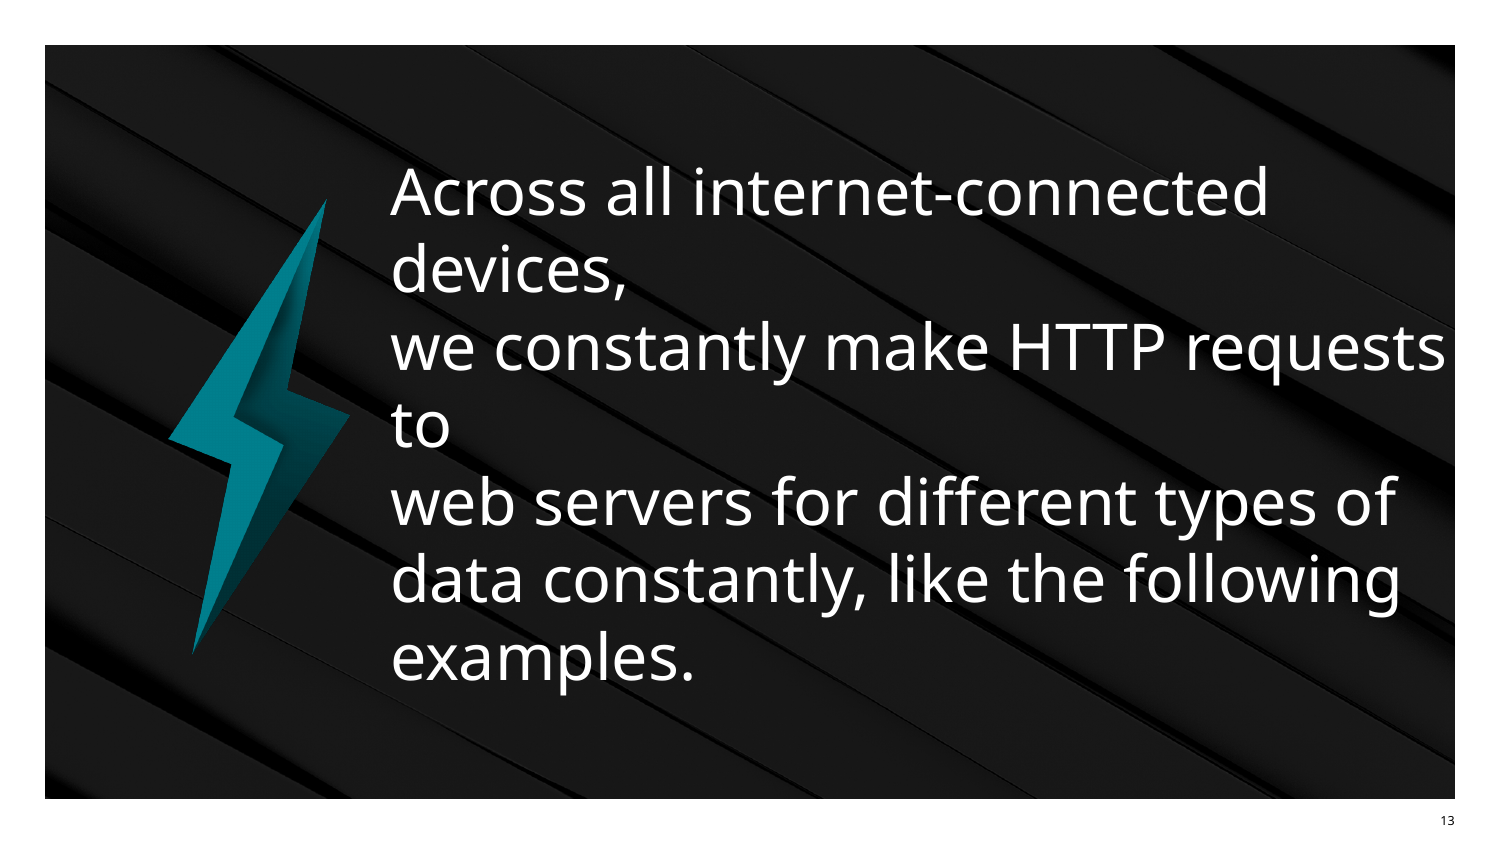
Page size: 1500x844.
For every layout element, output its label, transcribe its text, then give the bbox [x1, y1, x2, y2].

title Across all internet-connected devices, we constantly make HTTP requests to web servers for different types of data constantly, like the following examples. [0, 45, 1500, 799]
